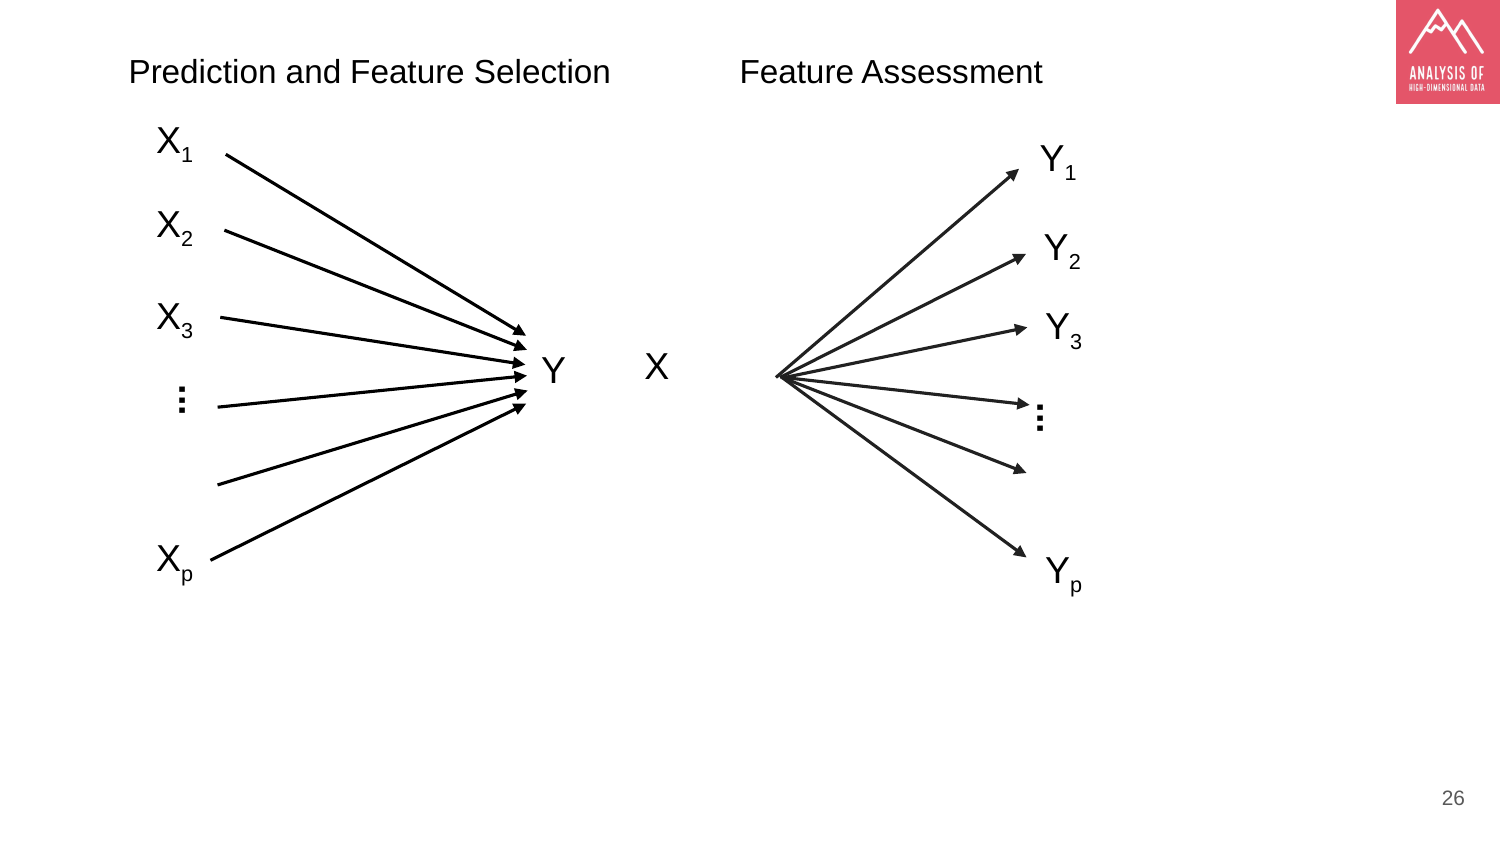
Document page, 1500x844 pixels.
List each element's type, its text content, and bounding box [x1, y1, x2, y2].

text_box Yp [1030, 565, 1191, 613]
picture [1396, 0, 1500, 104]
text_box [140, 100, 658, 596]
slide_number ‹#› [1389, 764, 1480, 830]
text_box Prediction and Feature Selection [113, 34, 658, 105]
text_box Feature Assessment [724, 34, 1321, 105]
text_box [663, 118, 1191, 558]
